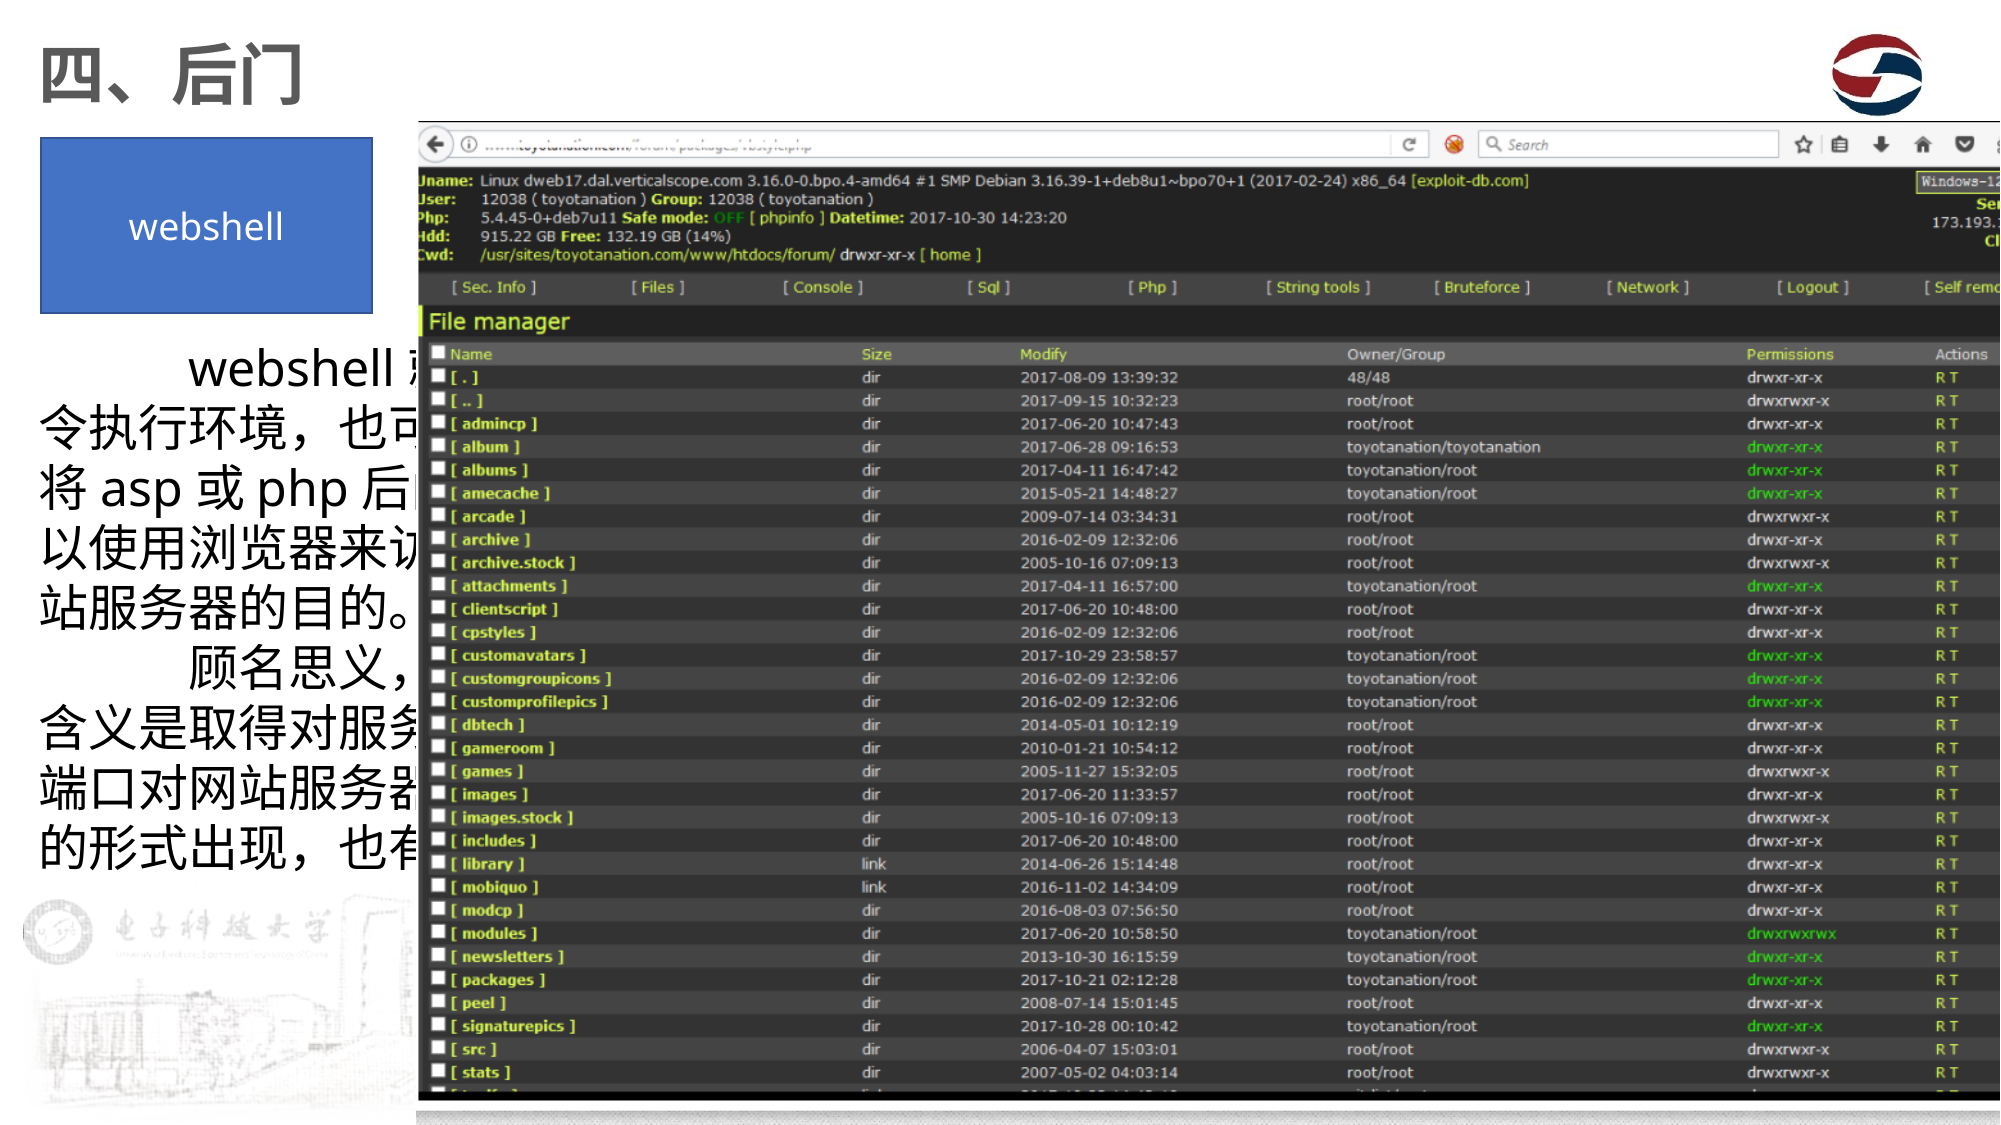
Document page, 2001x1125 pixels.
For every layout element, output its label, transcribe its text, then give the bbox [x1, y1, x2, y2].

picture [416, 26, 2000, 1125]
text_box 四、后门 [23, 25, 1678, 121]
text_box webshell就是以asp、php、jsp或者cgi等网页文件形式存在的一种命令执行环境，也可以将其称做为一种网页后门。黑客在入侵了一个网站后，通常会将asp或php后门文件与网站服务器目录下正常的网页文件混在一起，然后就可以使用浏览器来访问asp或者php后门，得到一个命令执行环境，以达到控制网站服务器的目的。 顾名思义，“web”的含义是显然需要服务器开放web服务，“shell”的含义是取得对服务器某种程度上操作权限。webshell常常被称为入侵者通过网站端口对网站服务器的某种程度上操作的权限。由于webshell其大多是以动态脚本的形式出现，也有人称之为网站的后门工具。 [23, 329, 416, 885]
text_box webshell [40, 137, 373, 314]
